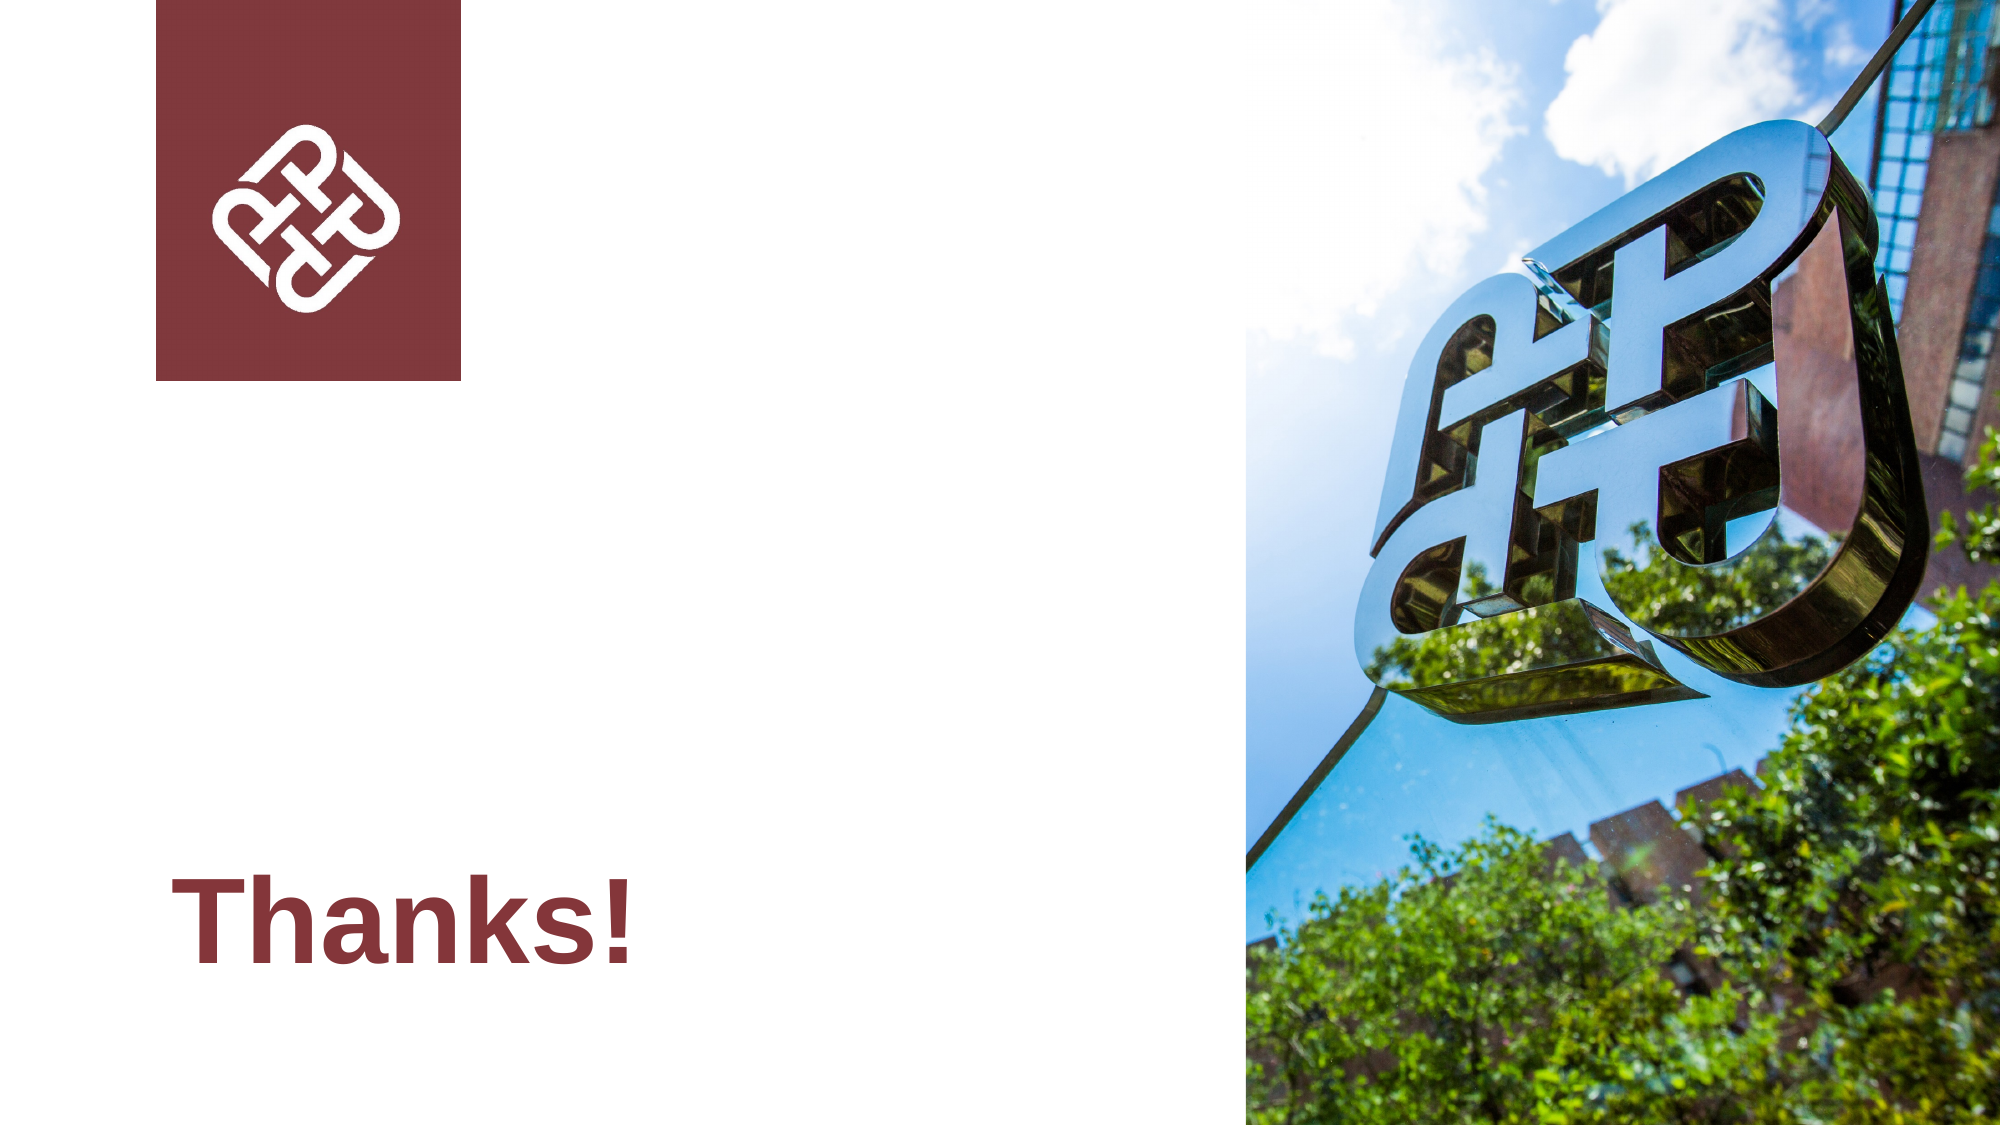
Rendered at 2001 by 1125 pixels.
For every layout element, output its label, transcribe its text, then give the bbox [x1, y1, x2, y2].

picture [1245, 0, 2000, 1125]
picture [156, 0, 461, 381]
title Thanks! [156, 818, 1000, 1011]
